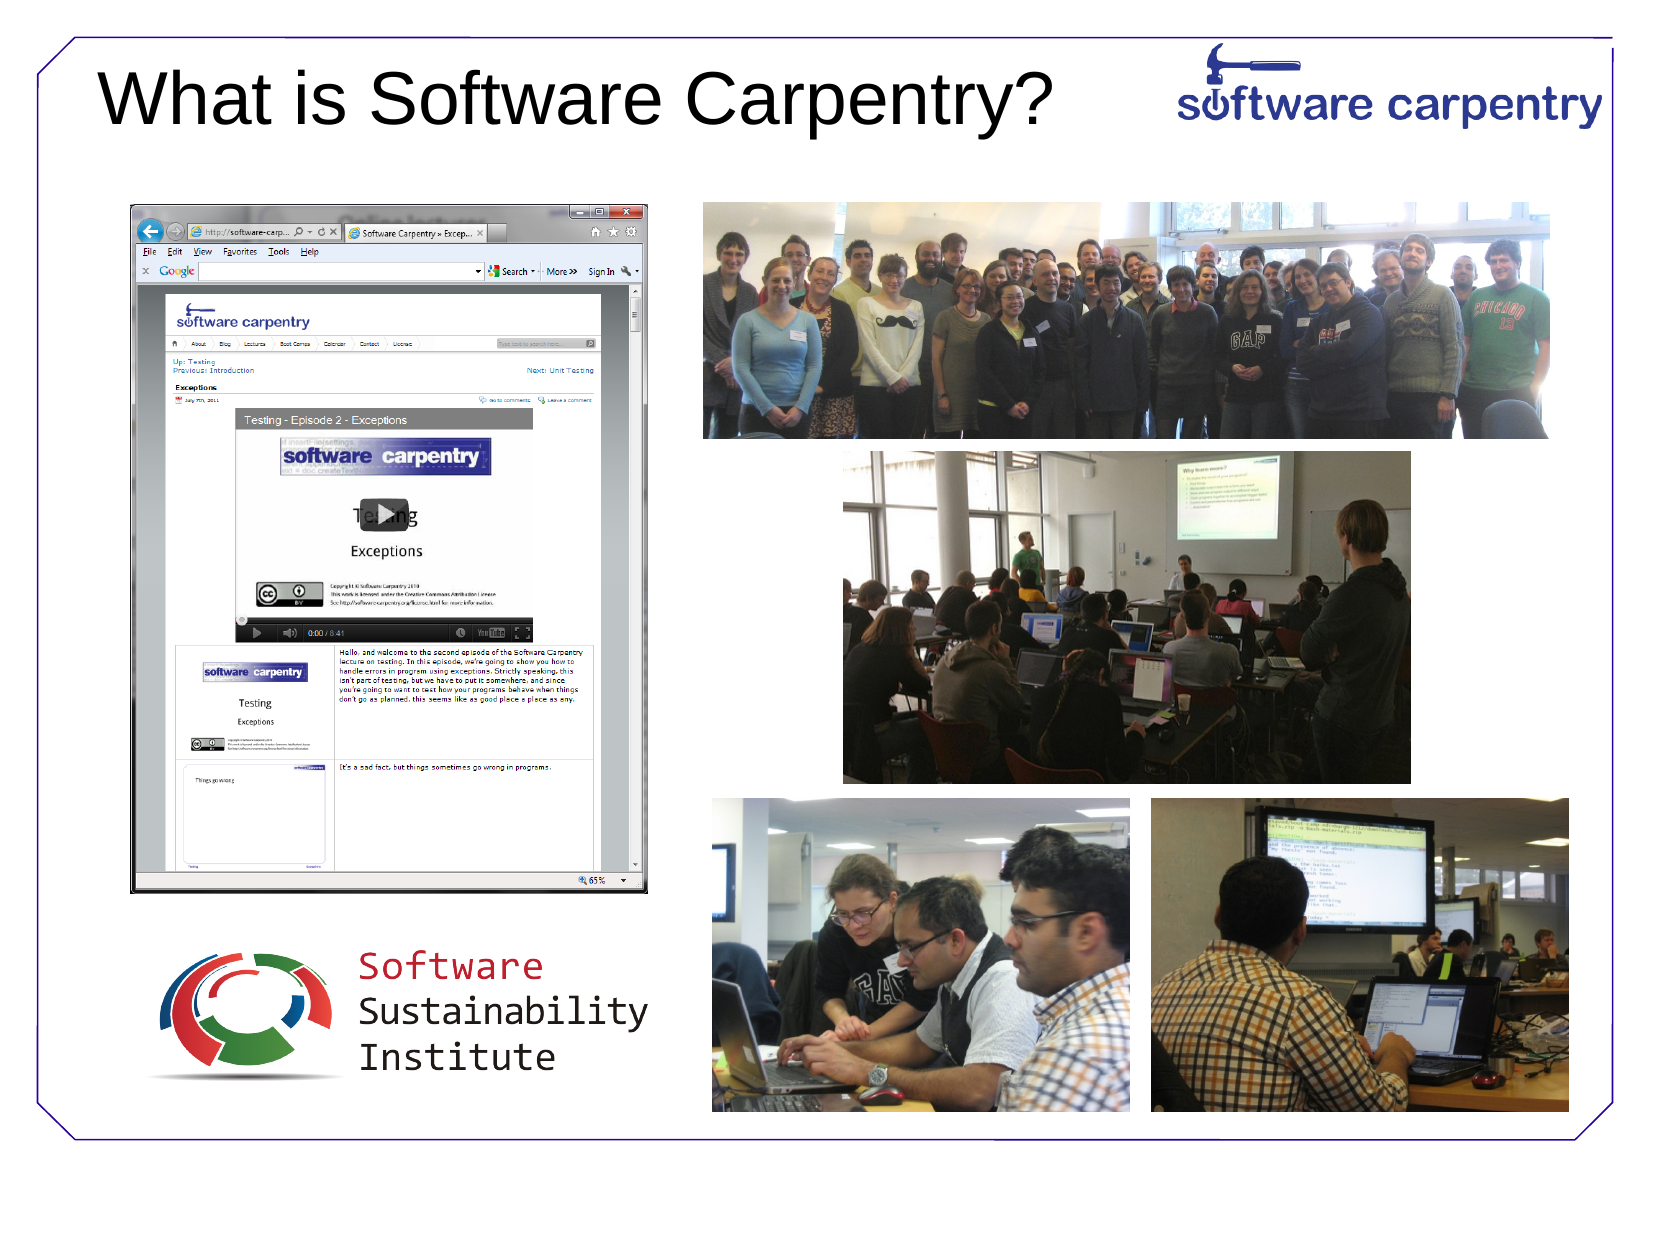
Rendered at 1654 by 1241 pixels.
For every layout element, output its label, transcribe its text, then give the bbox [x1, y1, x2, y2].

picture [1178, 43, 1602, 129]
picture [130, 203, 648, 895]
picture [1151, 798, 1569, 1112]
picture [146, 950, 648, 1081]
picture [843, 451, 1411, 784]
picture [703, 201, 1550, 439]
picture [712, 798, 1130, 1112]
title What is Software Carpentry? [82, 49, 1572, 176]
